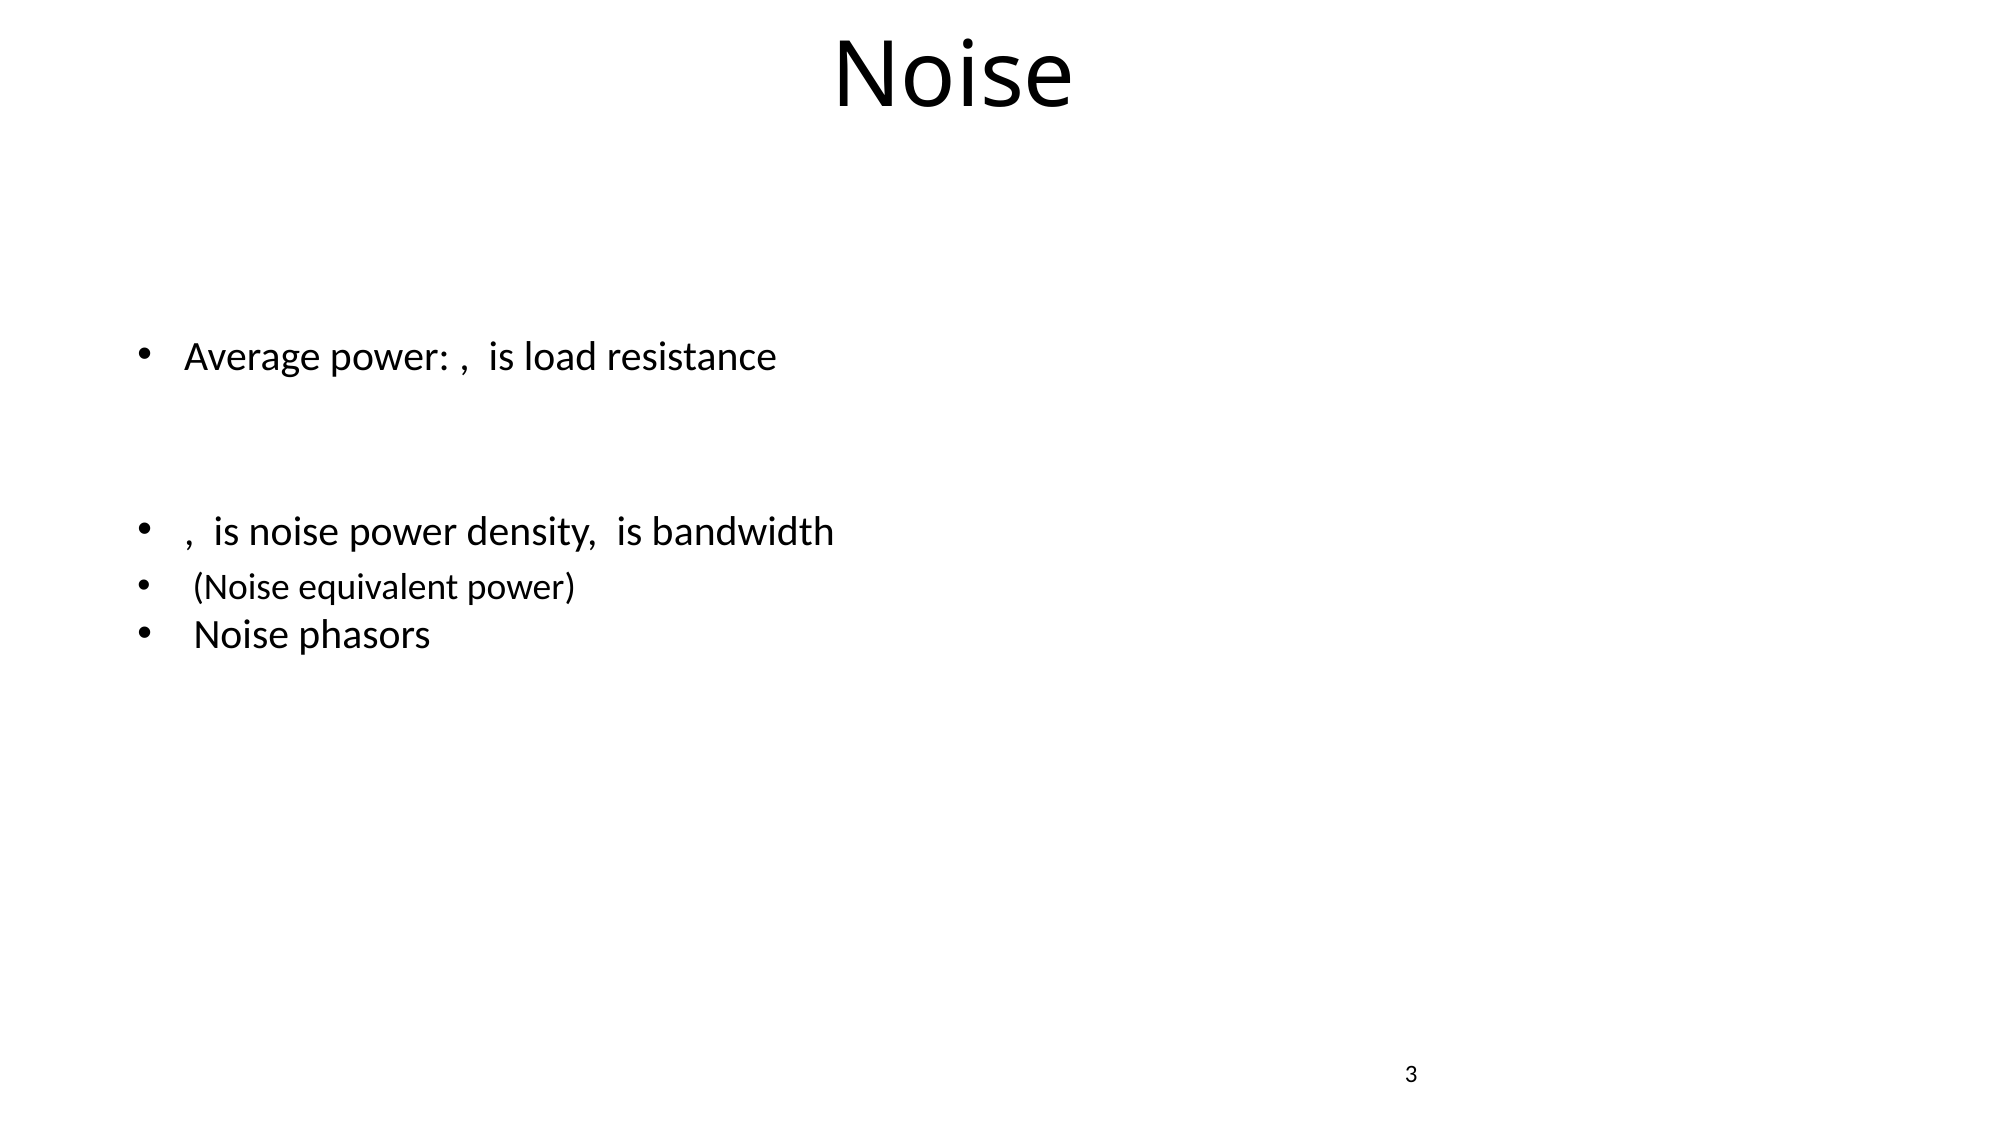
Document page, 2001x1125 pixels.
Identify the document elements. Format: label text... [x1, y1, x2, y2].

slide_number 3 [1074, 738, 1425, 1125]
text_box Noise [54, 14, 1853, 125]
